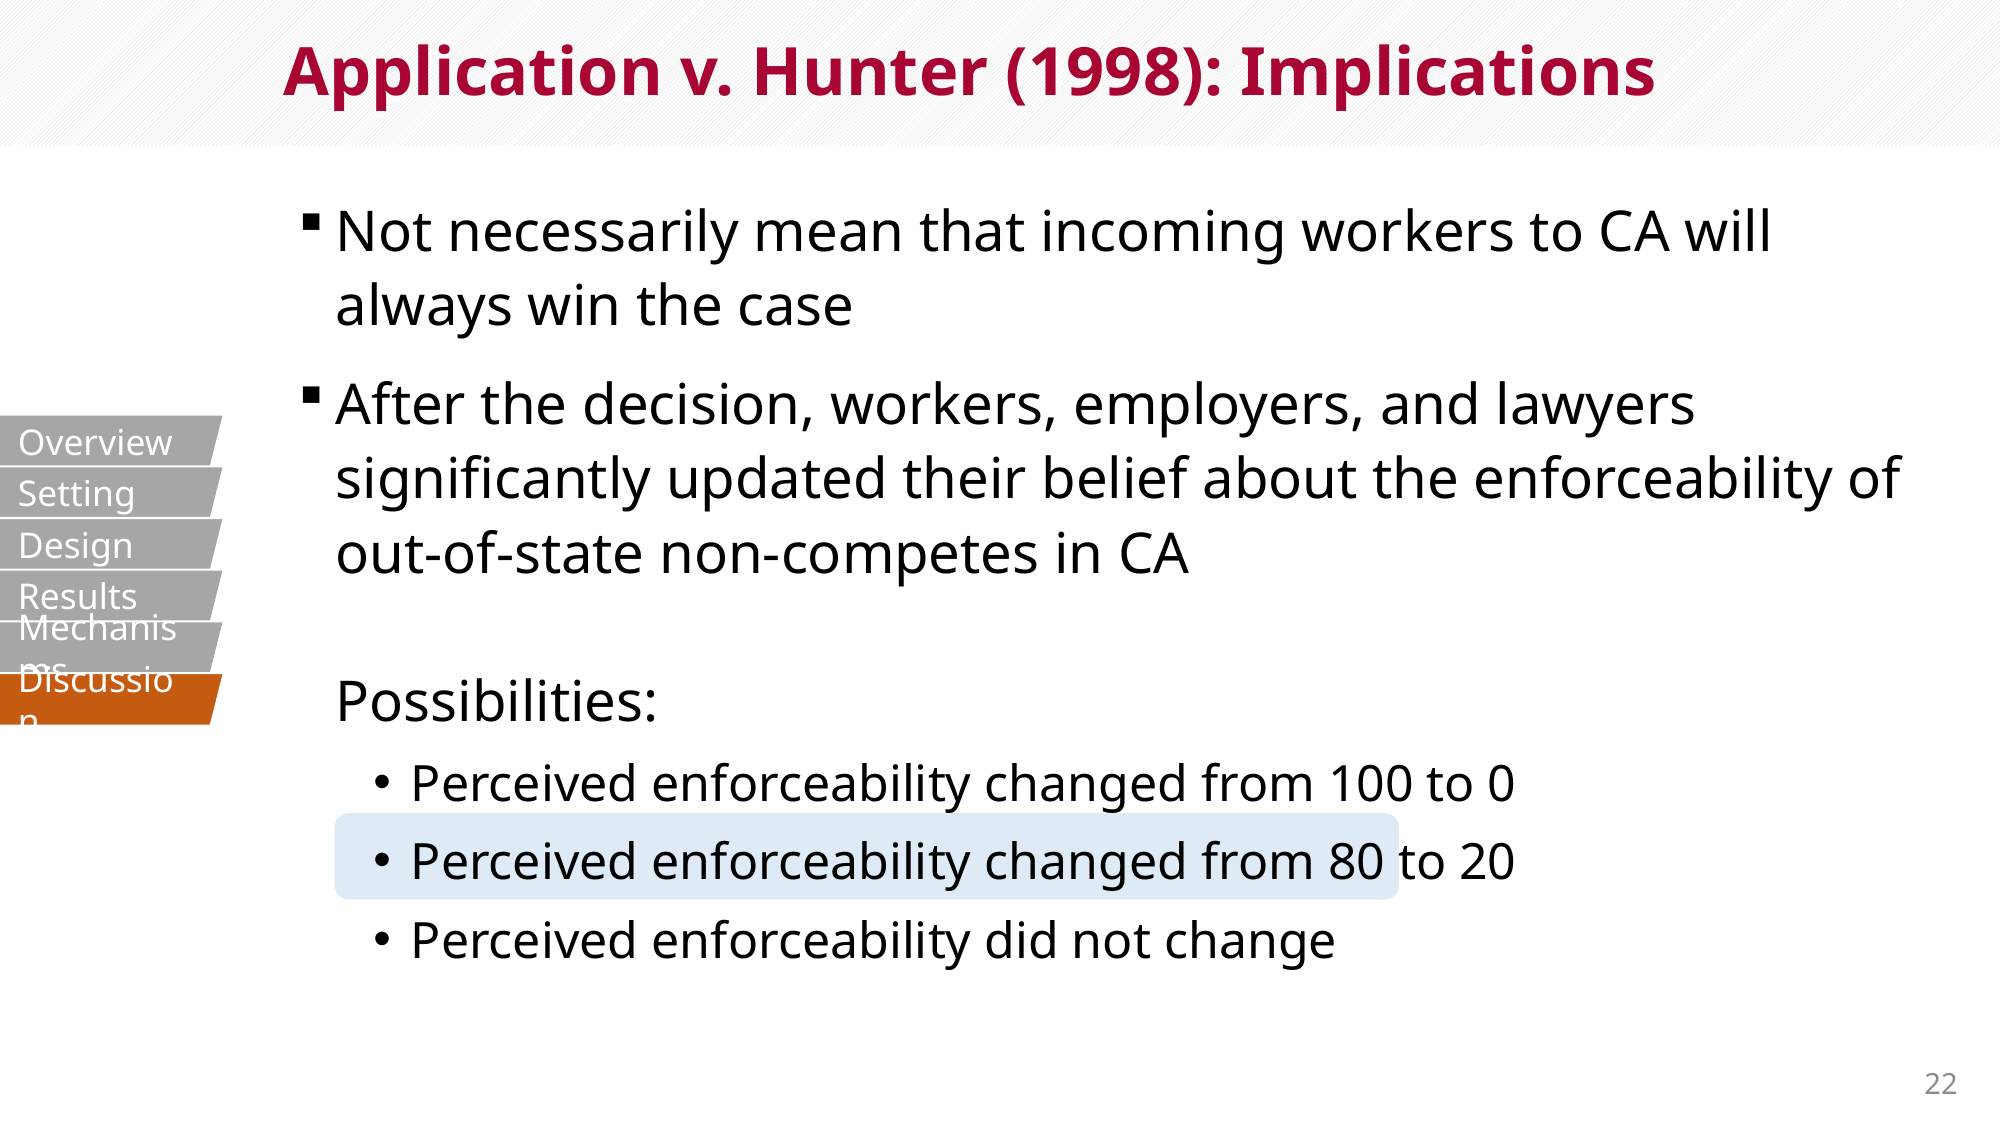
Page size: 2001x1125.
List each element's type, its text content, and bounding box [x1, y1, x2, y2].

text_box Results [0, 568, 226, 620]
slide_number 22 [1522, 1055, 1973, 1115]
text_box Design [0, 516, 226, 568]
text_box Mechanisms [0, 620, 226, 672]
text_box Overview [0, 413, 226, 465]
list Not necessarily mean that incoming workers to CA will always win the case After the decision, workers, employers, and lawyers significantly updated their belief about the enforceability of out-of-state non-competes in CA Possibilities: Perceived enforceability changed from 100 to 0 Perceived enforceability changed from 80 to 20 Perceived enforceability did not change [283, 180, 1973, 1064]
text_box Setting [0, 465, 226, 516]
title Application v. Hunter (1998): Implications [283, 4, 2000, 144]
text_box Discussion [0, 672, 226, 727]
